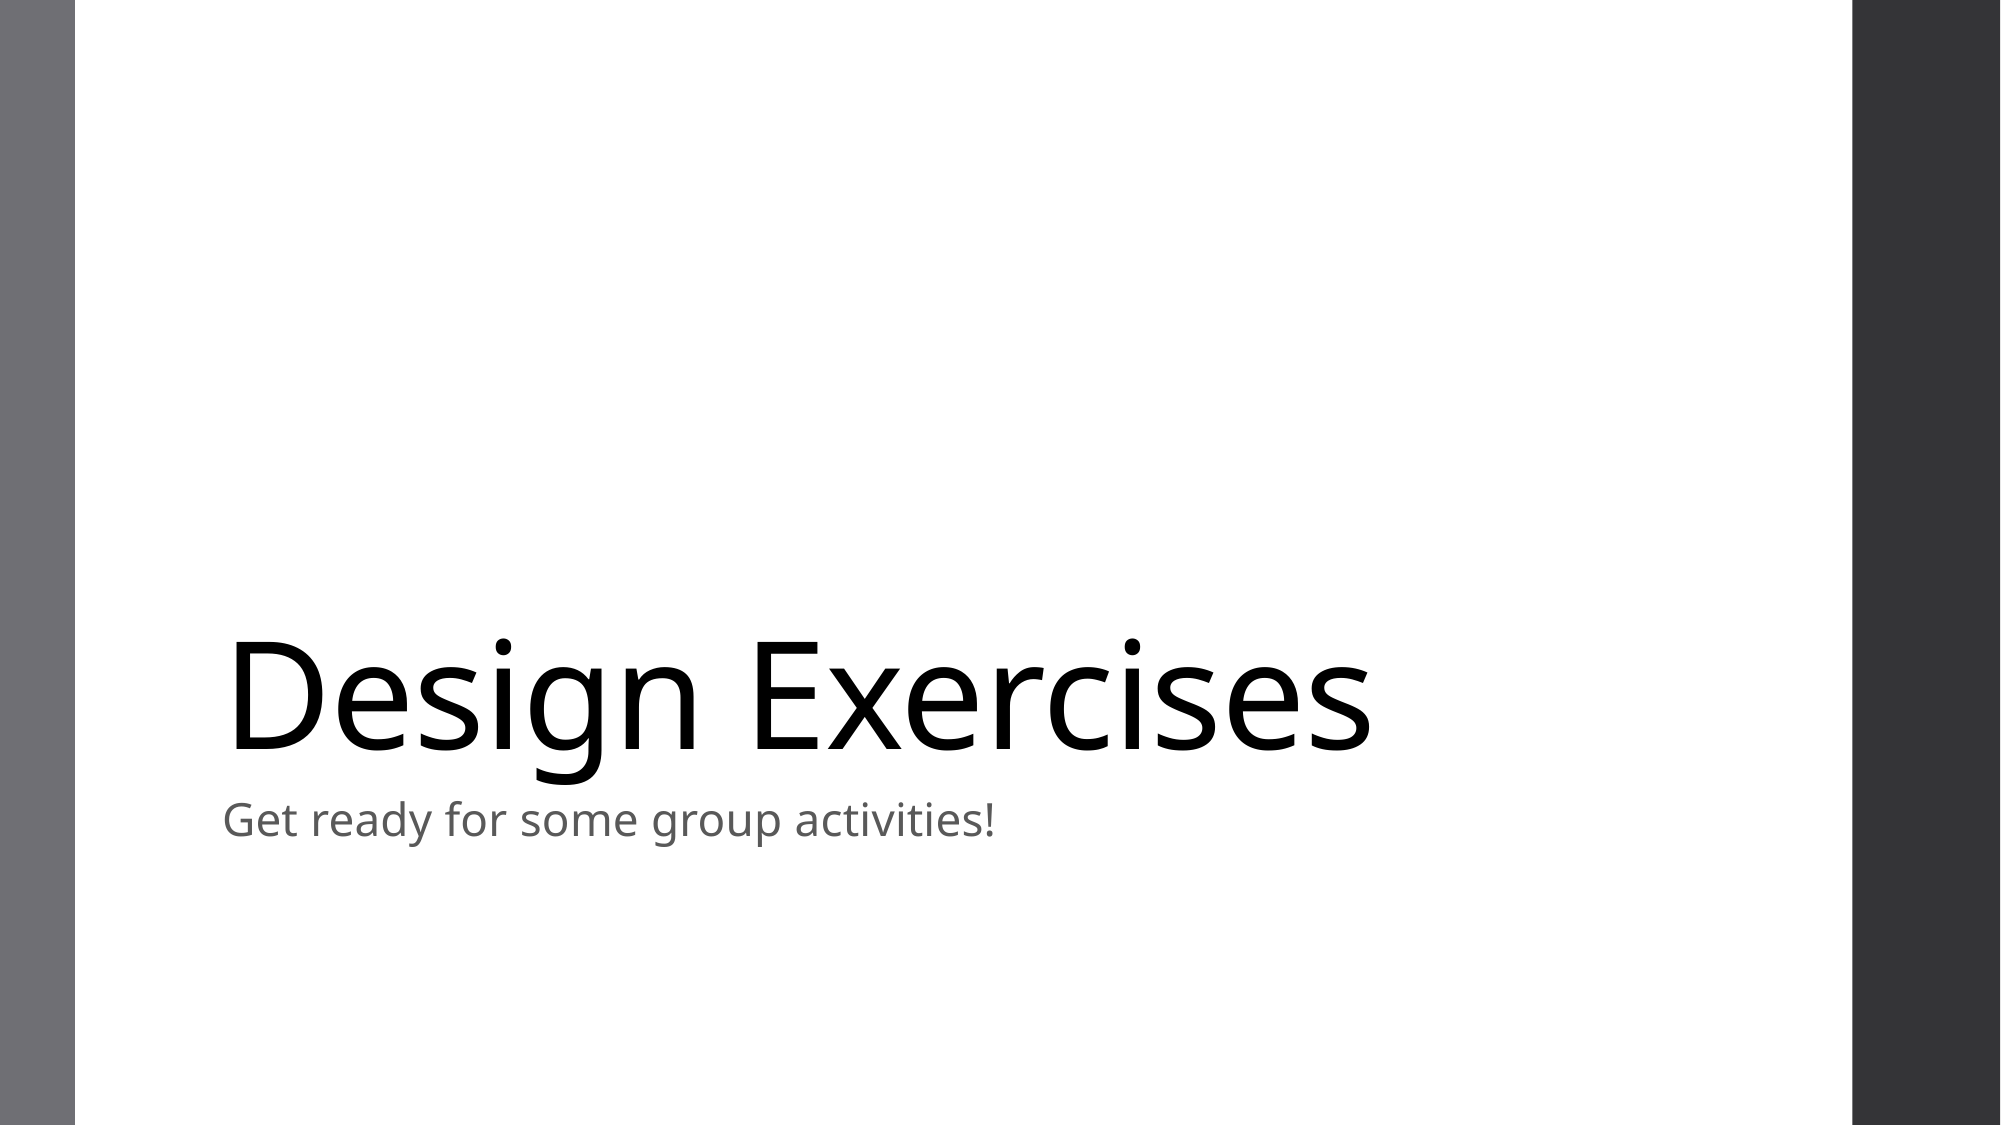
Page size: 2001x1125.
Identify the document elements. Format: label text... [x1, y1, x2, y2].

list Get ready for some group activities! [206, 787, 1752, 1065]
title Design Exercises [206, 124, 1752, 787]
